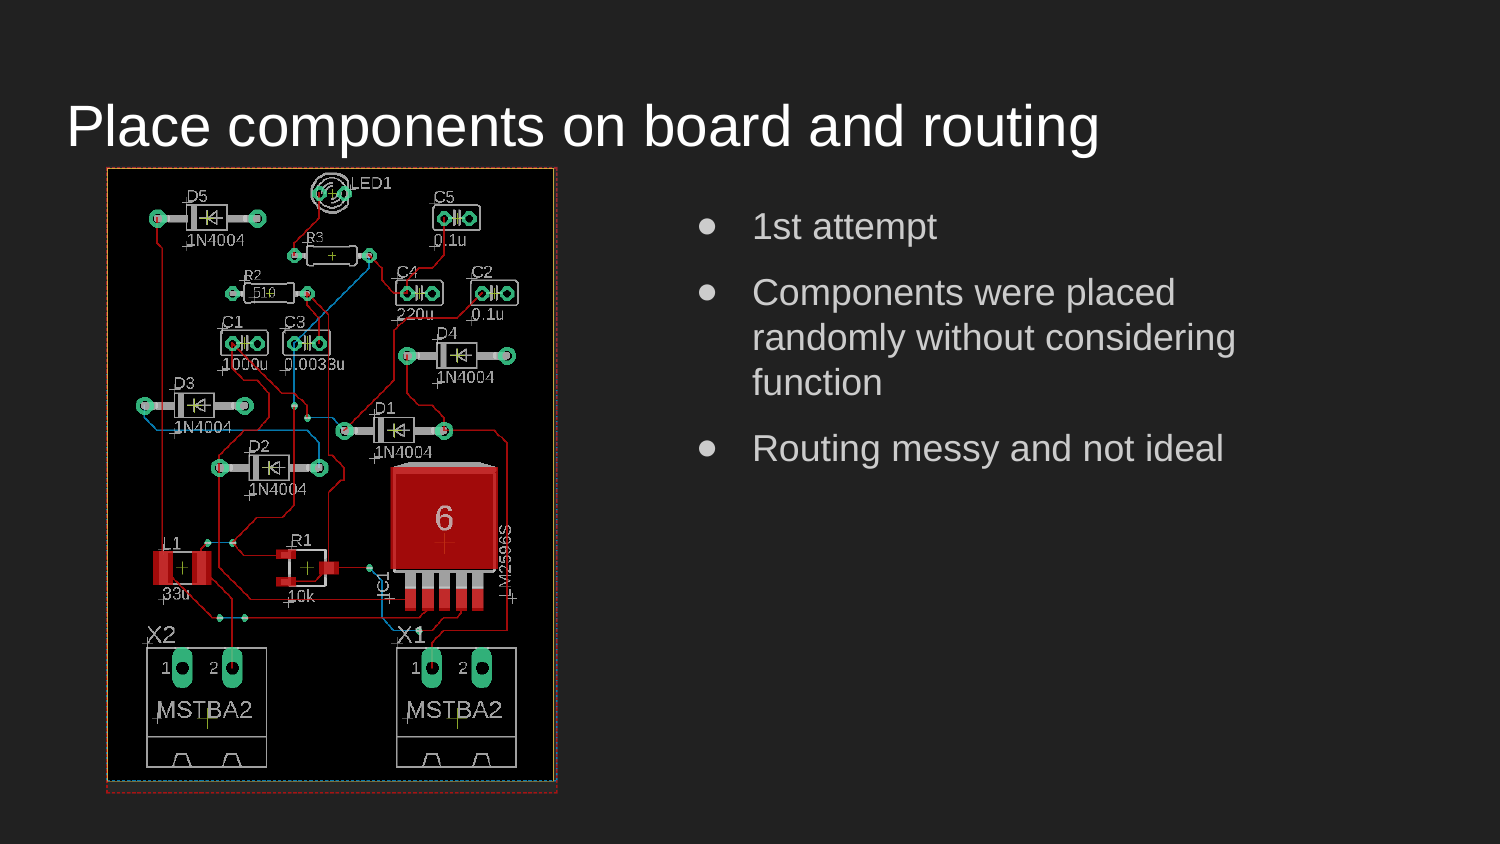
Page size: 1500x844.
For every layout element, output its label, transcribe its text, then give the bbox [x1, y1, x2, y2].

picture [106, 166, 559, 794]
text_box 1st attempt Components were placed randomly without considering function Routing messy and not ideal [662, 187, 1351, 790]
title Place components on board and routing [51, 72, 1449, 167]
